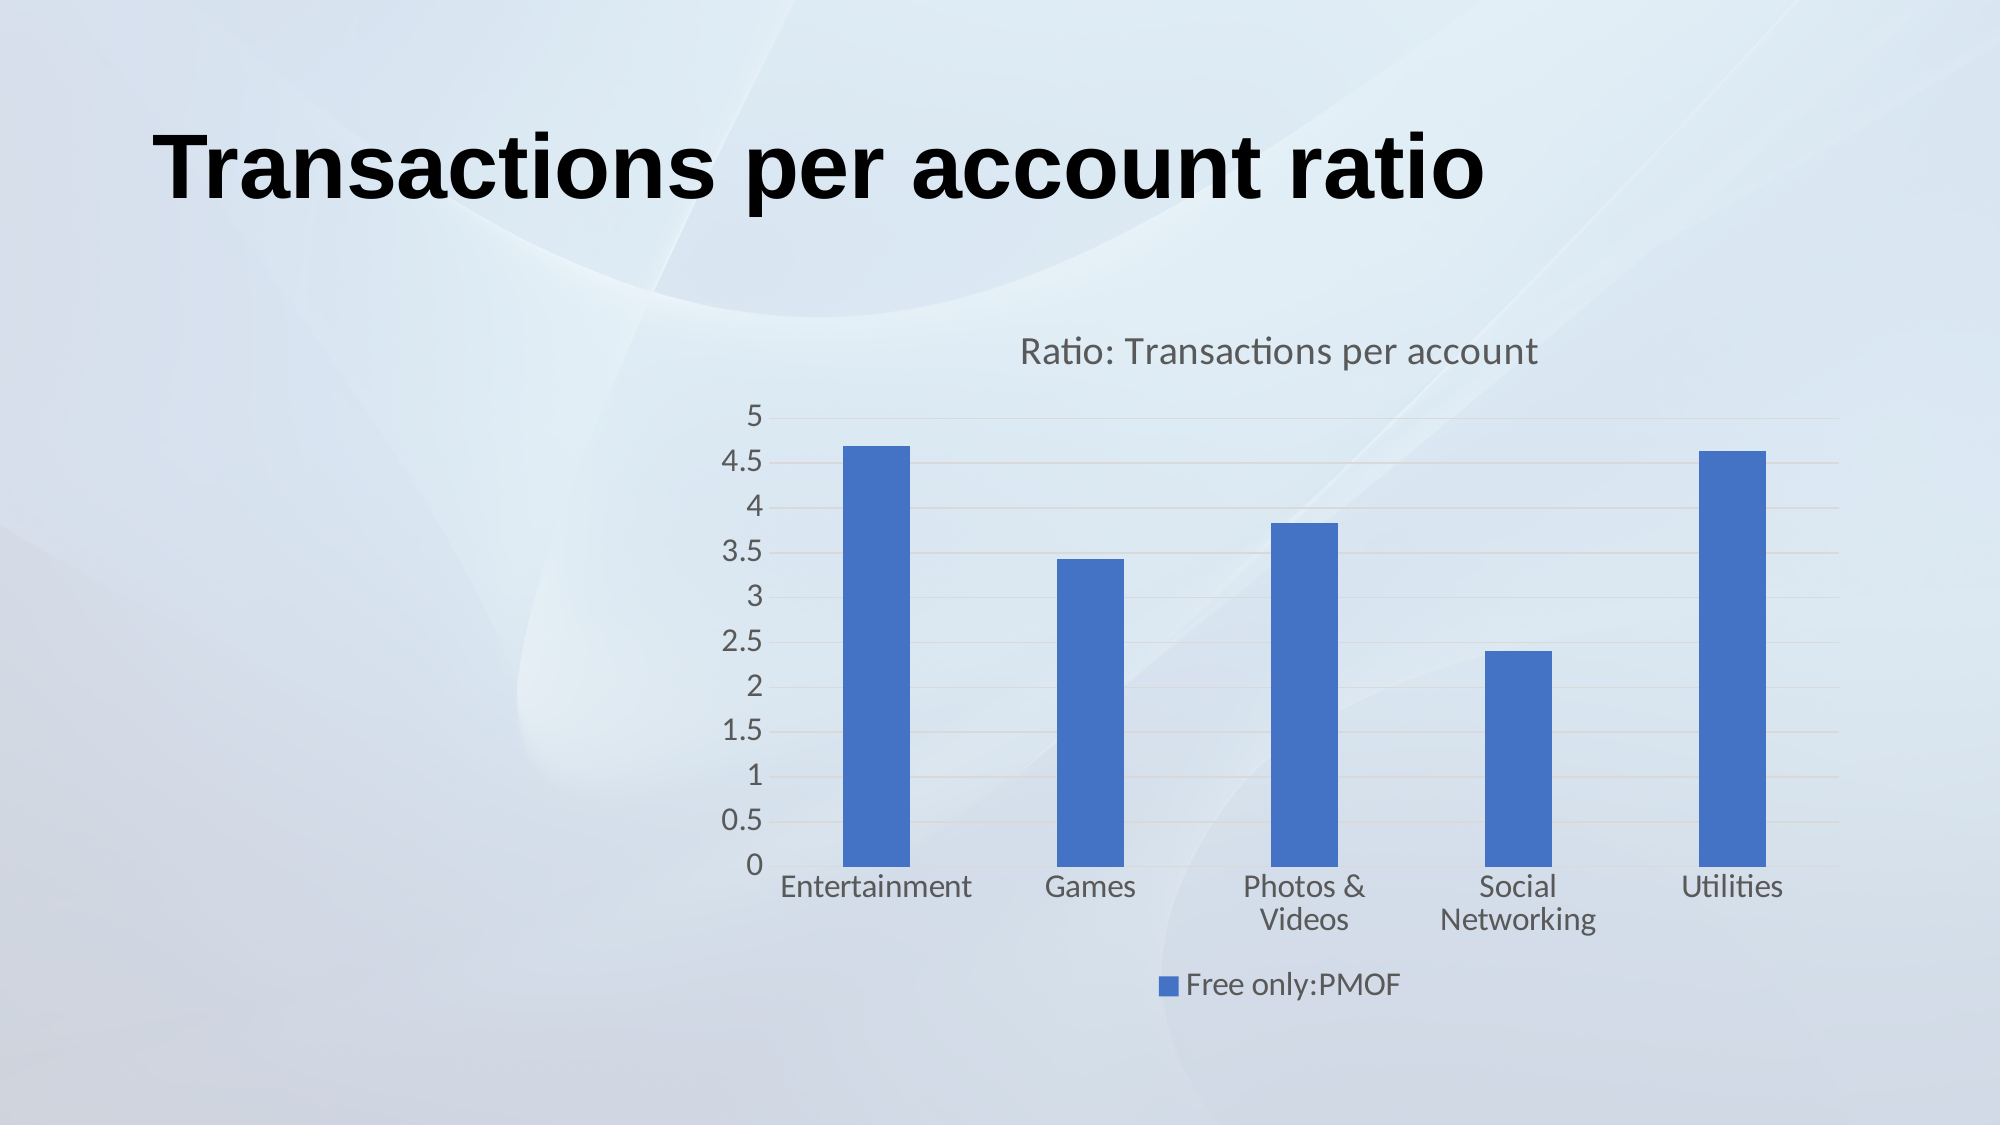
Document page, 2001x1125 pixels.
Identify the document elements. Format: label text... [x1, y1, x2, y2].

title Transactions per account ratio [137, 59, 1863, 278]
chart [697, 299, 1863, 1010]
